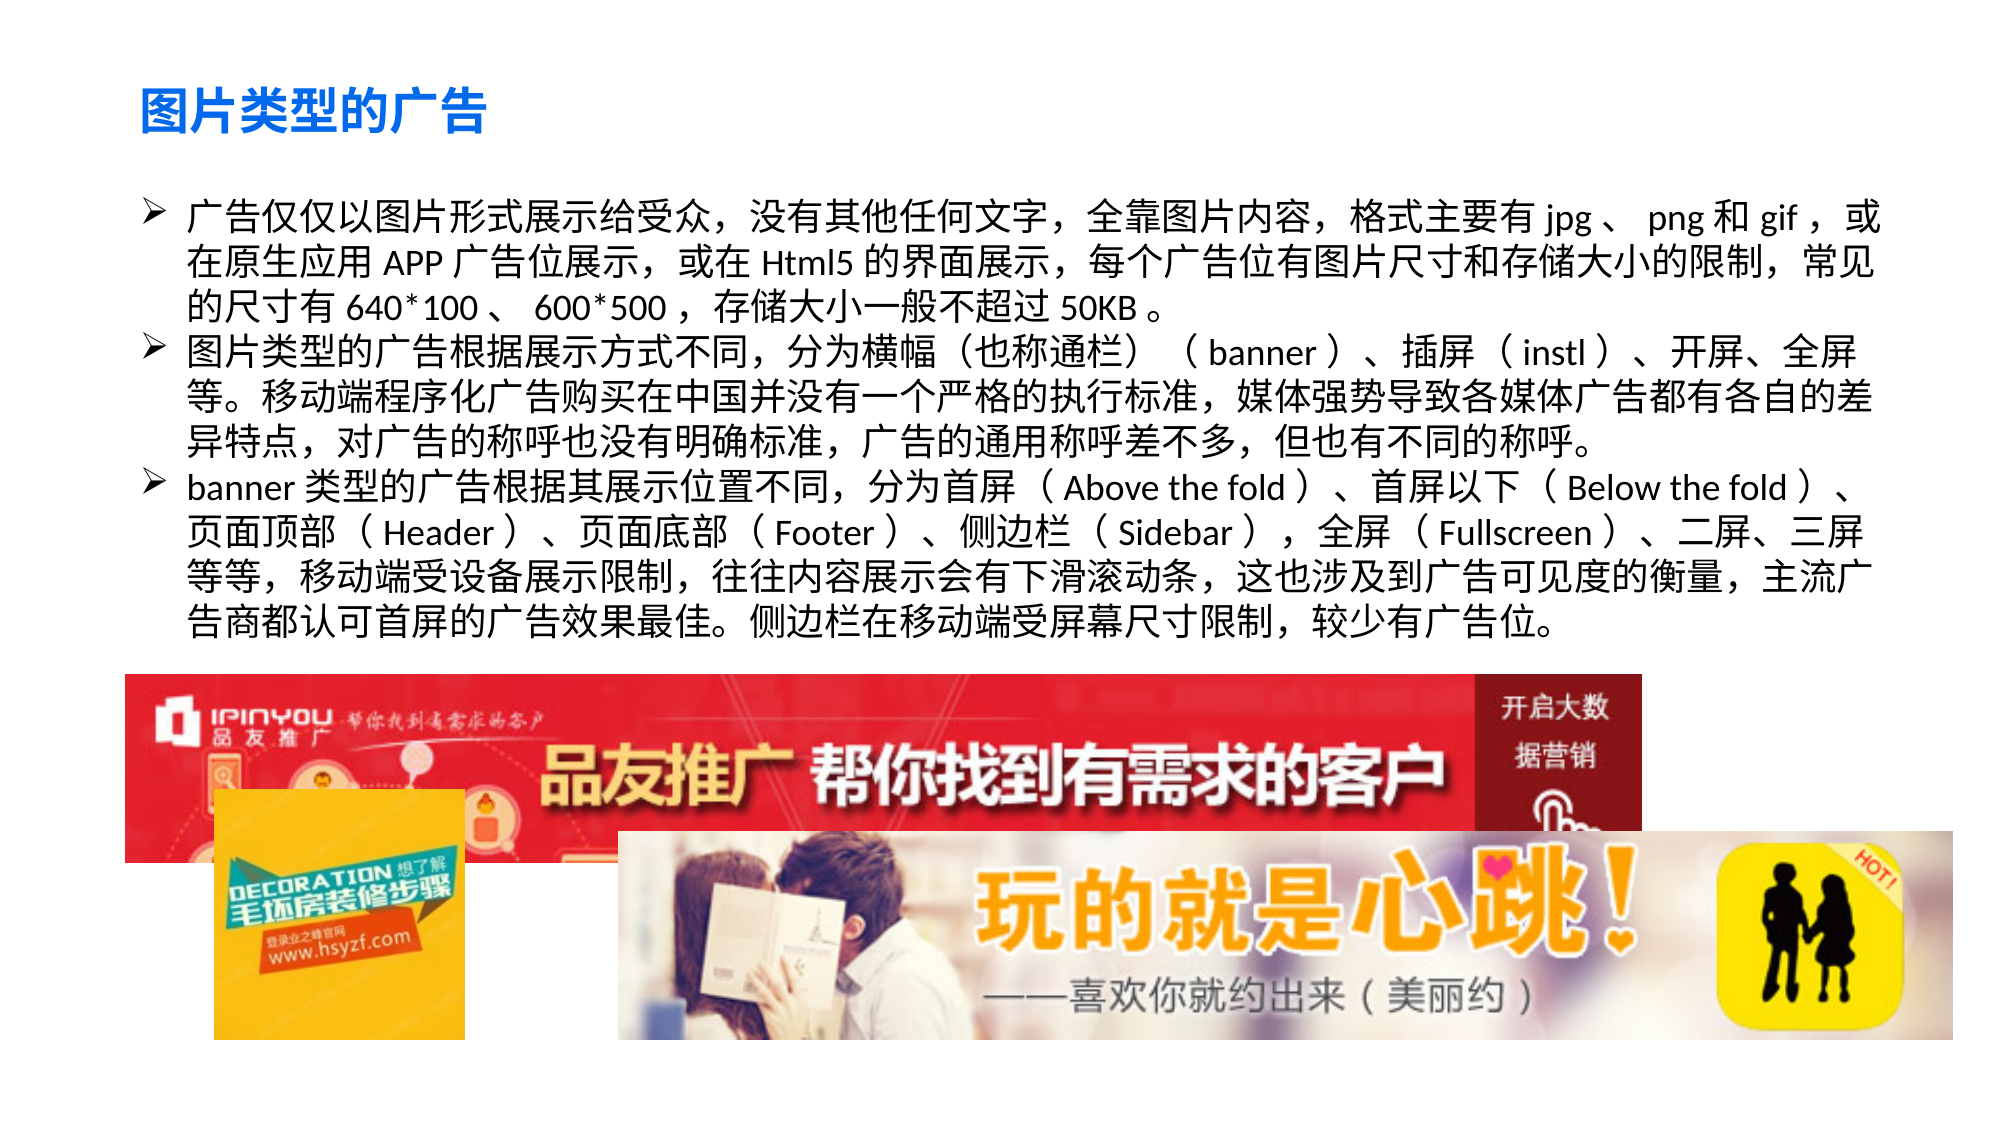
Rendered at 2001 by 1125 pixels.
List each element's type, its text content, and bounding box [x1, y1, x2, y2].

text_box 图片类型的广告 [124, 72, 1323, 148]
text_box 广告仅仅以图片形式展示给受众，没有其他任何文字，全靠图片内容，格式主要有jpg、png和gif，或在原生应用APP广告位展示，或在Html5的界面展示，每个广告位有图片尺寸和存储大小的限制，常见的尺寸有640*100、600*500，存储大小一般不超过50KB。 图片类型的广告根据展示方式不同，分为横幅（也称通栏）（banner）、插屏（instl）、开屏、全屏等。移动端程序化广告购买在中国并没有一个严格的执行标准，媒体强势导致各媒体广告都有各自的差异特点，对广告的称呼也没有明确标准，广告的通用称呼差不多，但也有不同的称呼。 banner类型的广告根据其展示位置不同，分为首屏（Above the fold）、首屏以下（Below the fold）、页面顶部（Header）、页面底部（Footer）、侧边栏（Sidebar），全屏（Fullscreen）、二屏、三屏等等，移动端受设备展示限制，往往内容展示会有下滑滚动条，这也涉及到广告可见度的衡量，主流广告商都认可首屏的广告效果最佳。侧边栏在移动端受屏幕尺寸限制，较少有广告位。 [125, 185, 1898, 651]
picture [124, 674, 1953, 1040]
